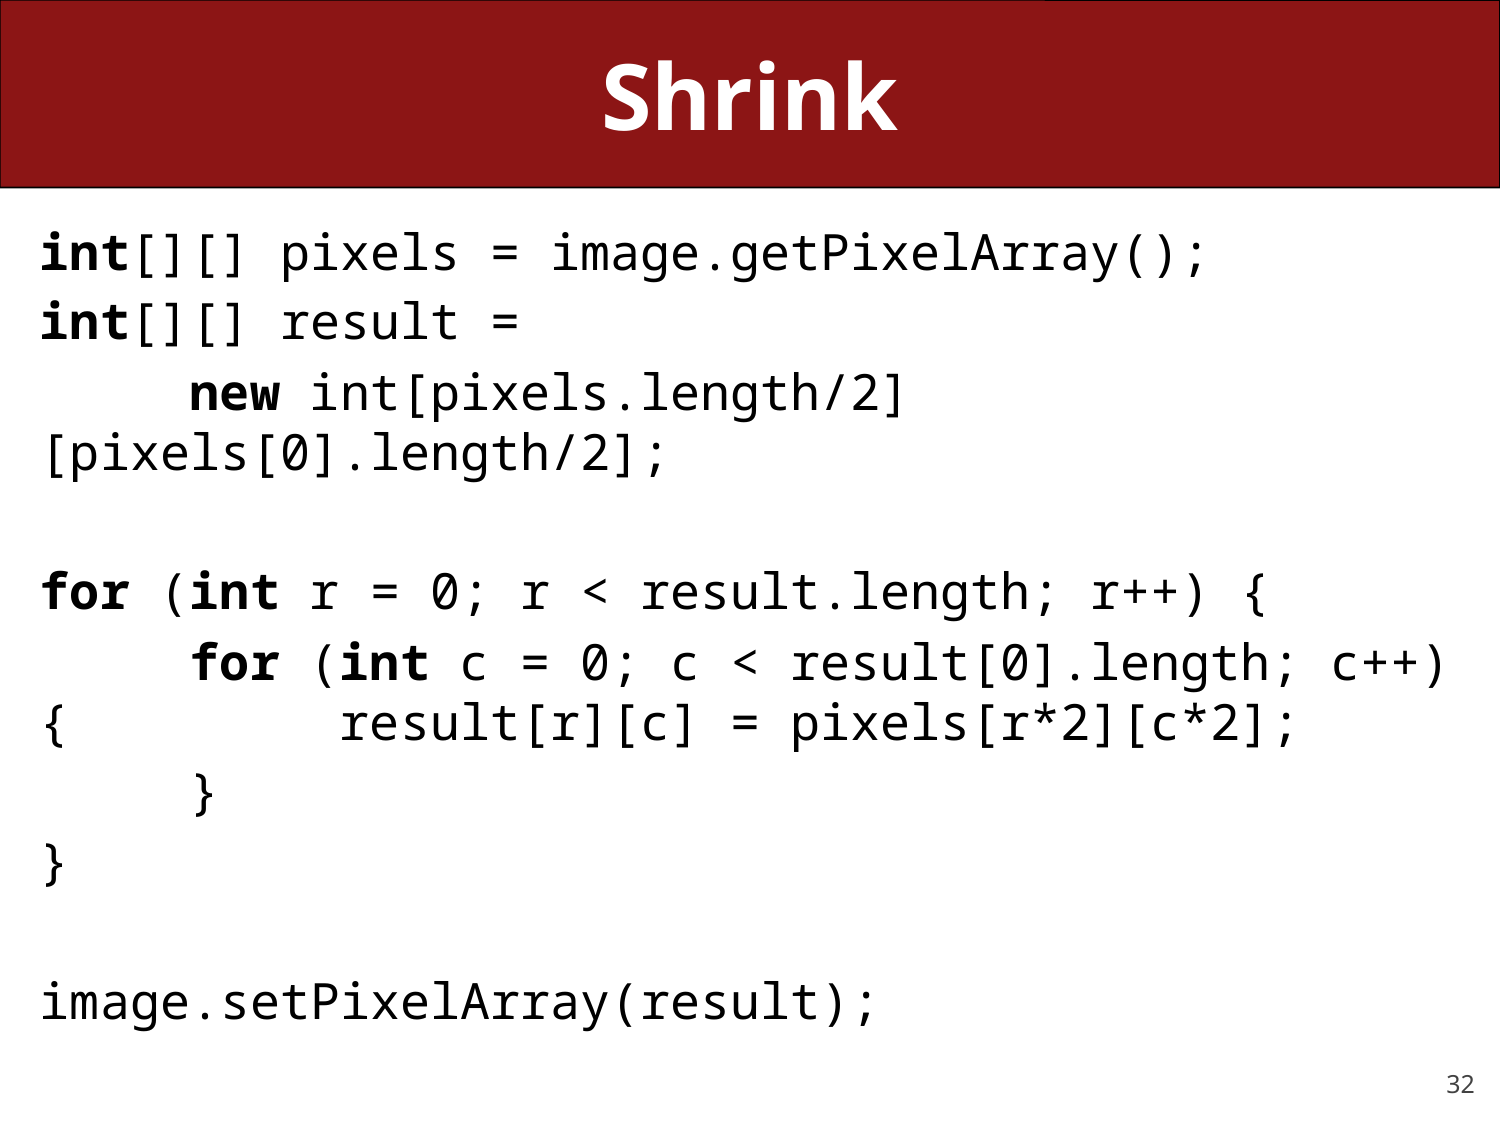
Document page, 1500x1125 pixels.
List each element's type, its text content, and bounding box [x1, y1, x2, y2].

list int[][] pixels = image.getPixelArray(); int[][] result = new int[pixels.length/2][pixels[0].length/2]; for (int r = 0; r < result.length; r++) { for (int c = 0; c < result[0].length; c++) { result[r][c] = pixels[r*2][c*2]; } } image.setPixelArray(result); [24, 212, 1475, 1063]
title Shrink [75, 0, 1425, 188]
